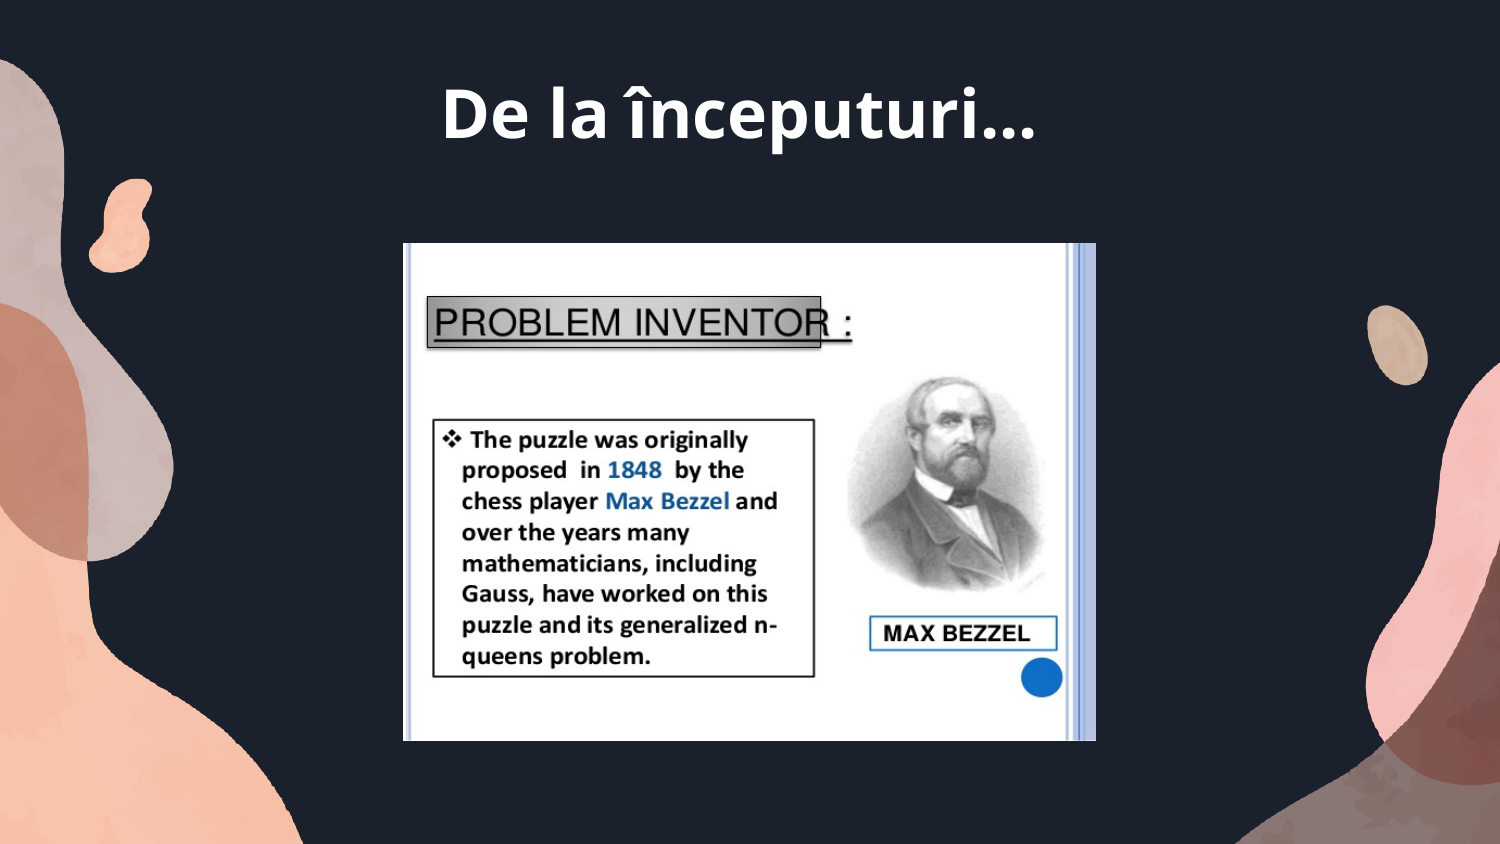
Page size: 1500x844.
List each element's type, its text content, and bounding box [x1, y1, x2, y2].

title De la începuturi... [107, 64, 1372, 159]
picture [0, 0, 1500, 844]
